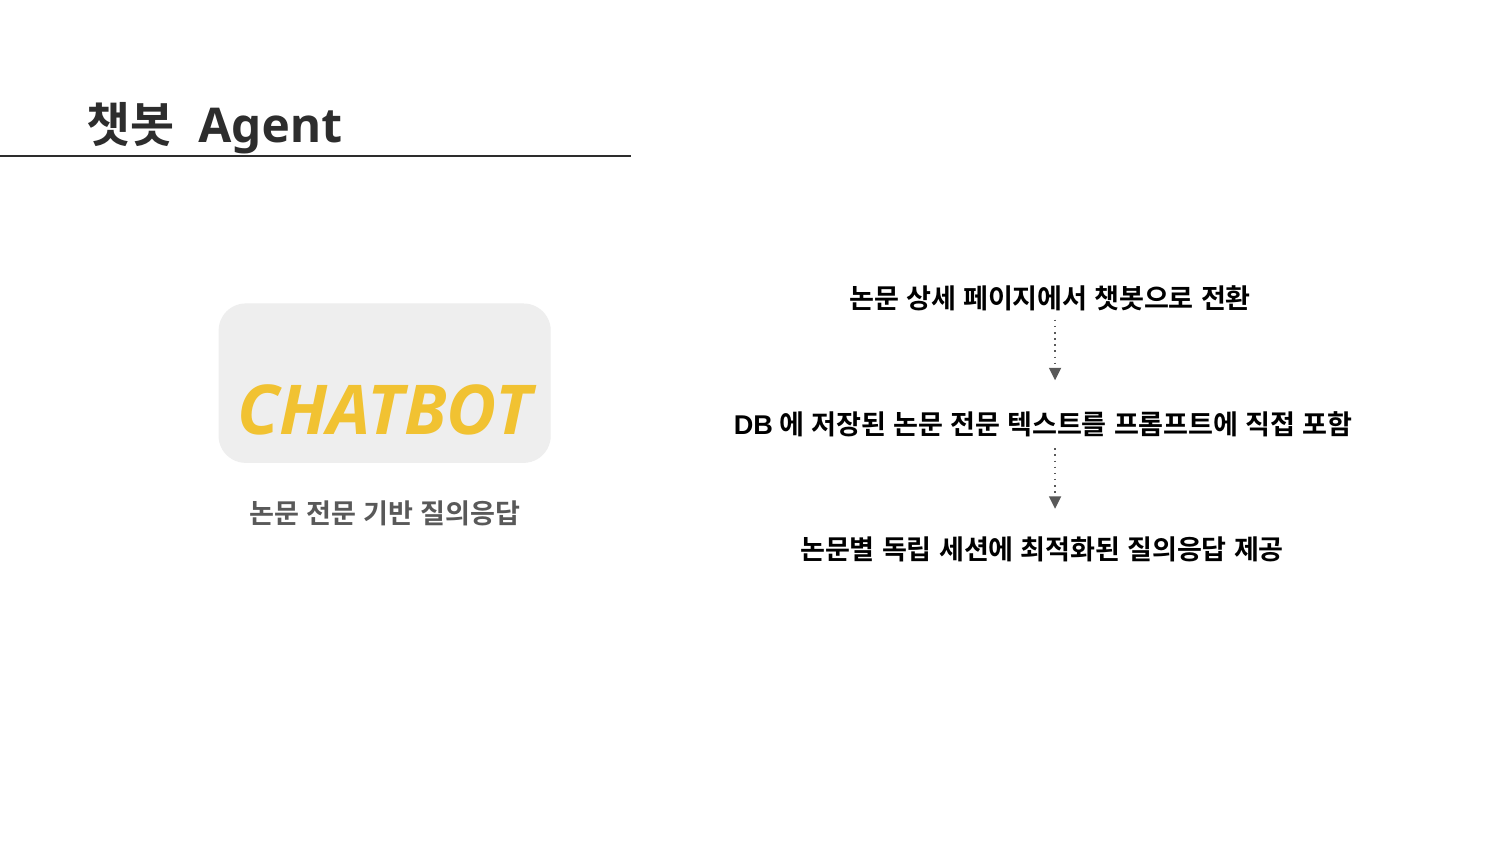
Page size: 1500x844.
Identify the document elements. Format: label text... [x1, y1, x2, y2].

text_box DB에 저장된 논문 전문 텍스트를 프롬프트에 직접 포함 [705, 387, 1381, 455]
text_box 챗봇 Agent [85, 71, 1112, 153]
text_box 논문 상세 페이지에서 챗봇으로 전환 [729, 261, 1371, 329]
text_box 논문별 독립 세션에 최적화된 질의응답 제공 [697, 512, 1387, 581]
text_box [138, 303, 631, 540]
